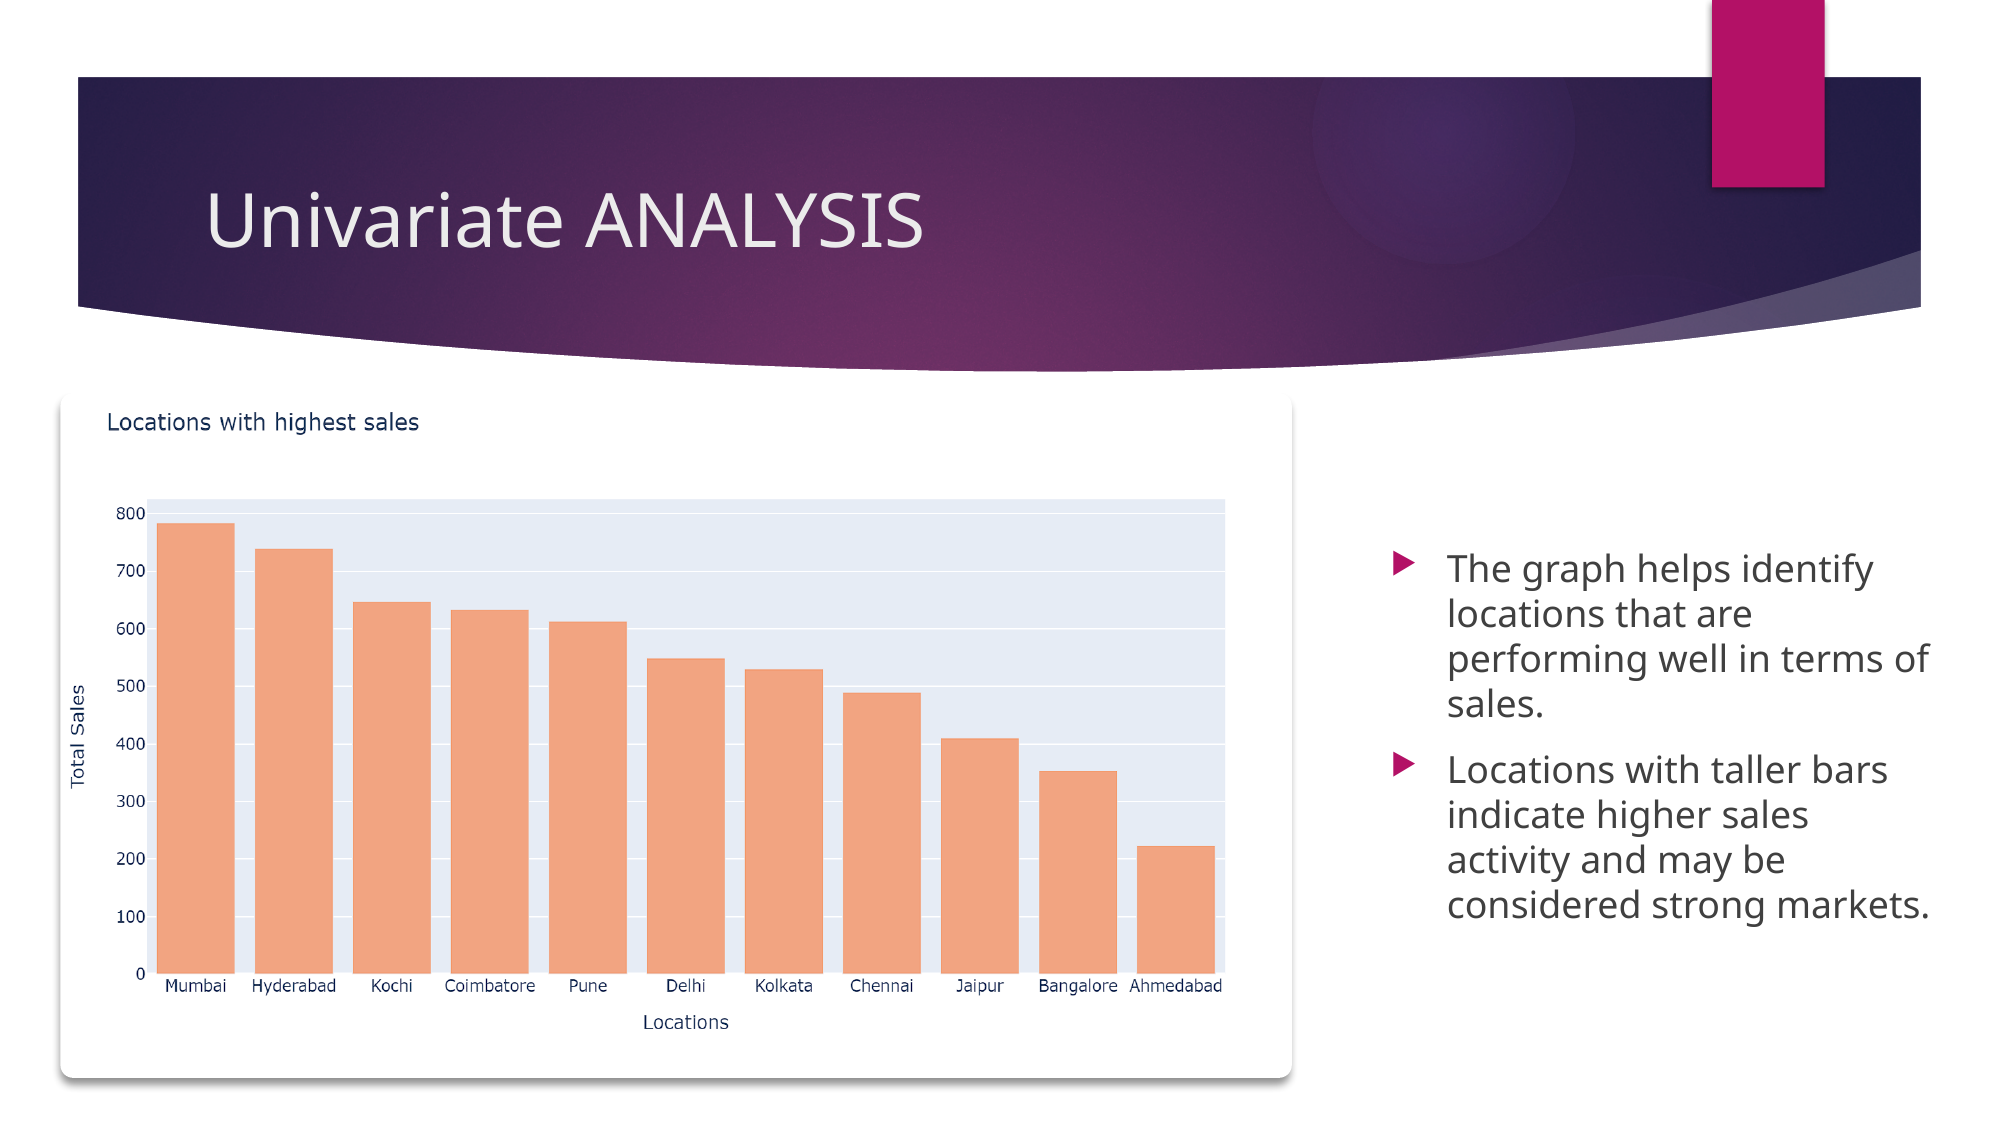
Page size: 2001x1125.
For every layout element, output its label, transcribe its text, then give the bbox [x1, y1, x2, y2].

title Univariate ANALYSIS [189, 159, 1627, 276]
picture [60, 392, 1293, 1079]
list The graph helps identify locations that are performing well in terms of sales. Locations with taller bars indicate higher sales activity and may be considered strong markets. [1375, 455, 1953, 1016]
